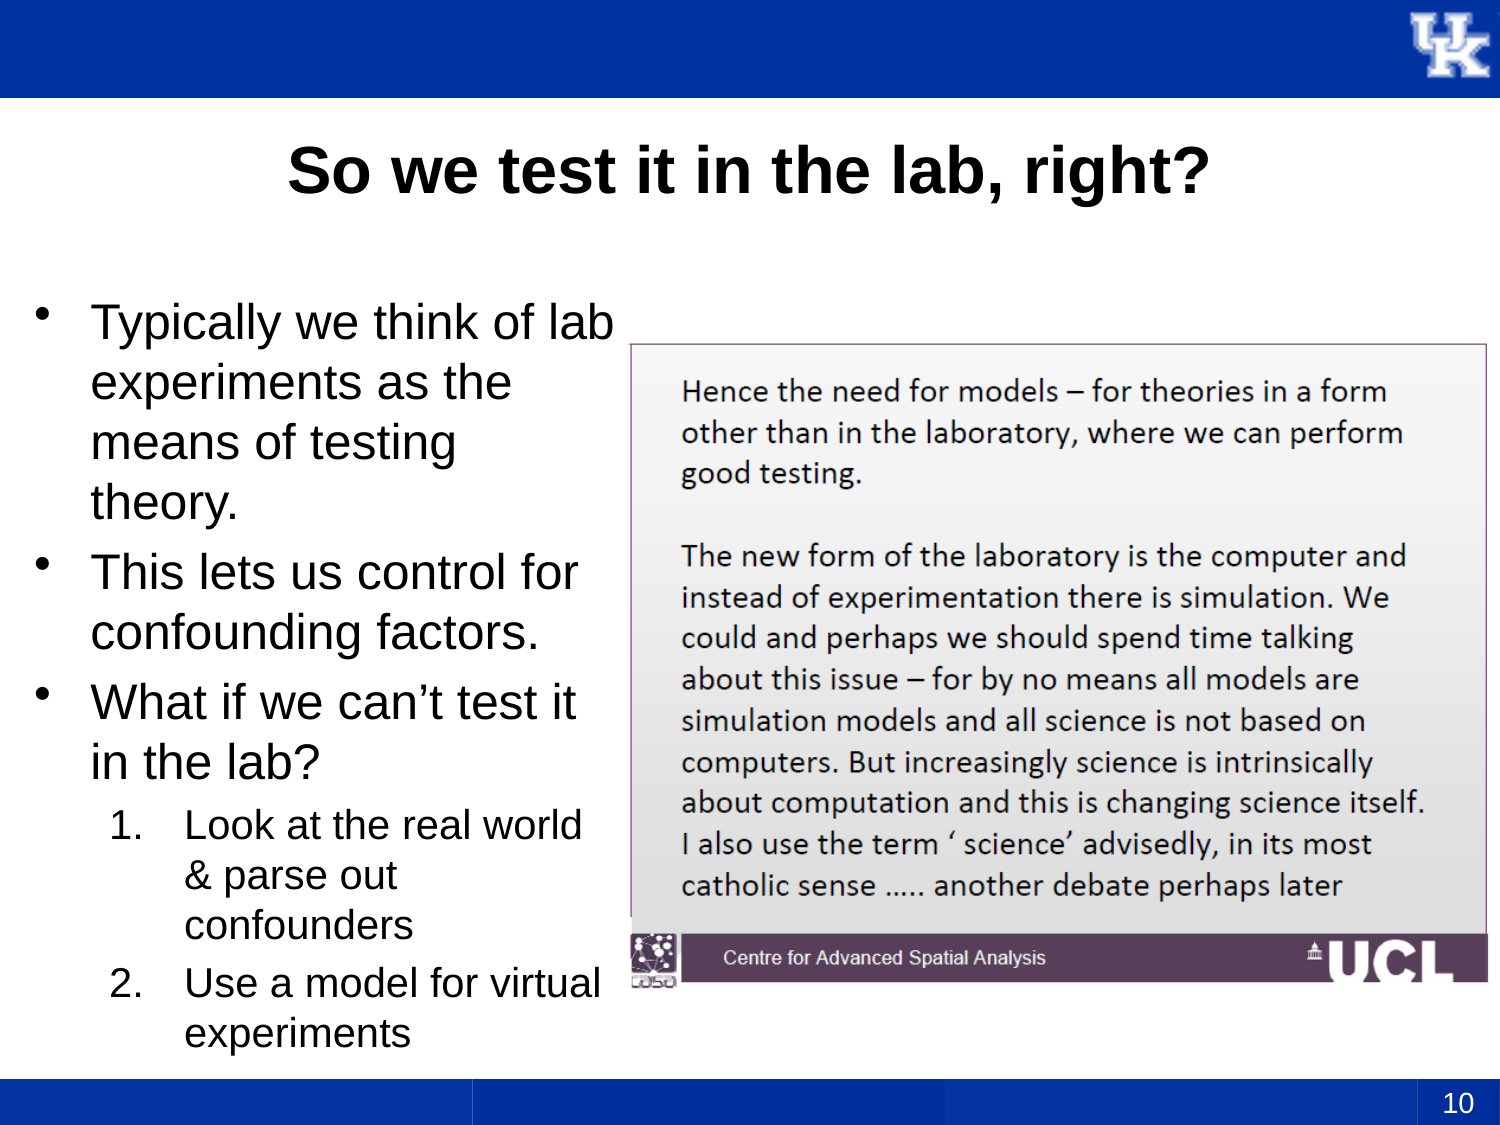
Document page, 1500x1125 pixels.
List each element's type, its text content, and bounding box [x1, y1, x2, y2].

picture [614, 333, 1500, 1006]
picture [0, 0, 1500, 98]
list Typically we think of lab experiments as the means of testing theory. This lets us control for confounding factors. What if we can’t test it in the lab? Look at the real world & parse out confounders Use a model for virtual experiments [18, 281, 633, 1058]
slide_number 10 [1417, 1079, 1500, 1125]
title So we test it in the lab, right? [53, 119, 1448, 209]
